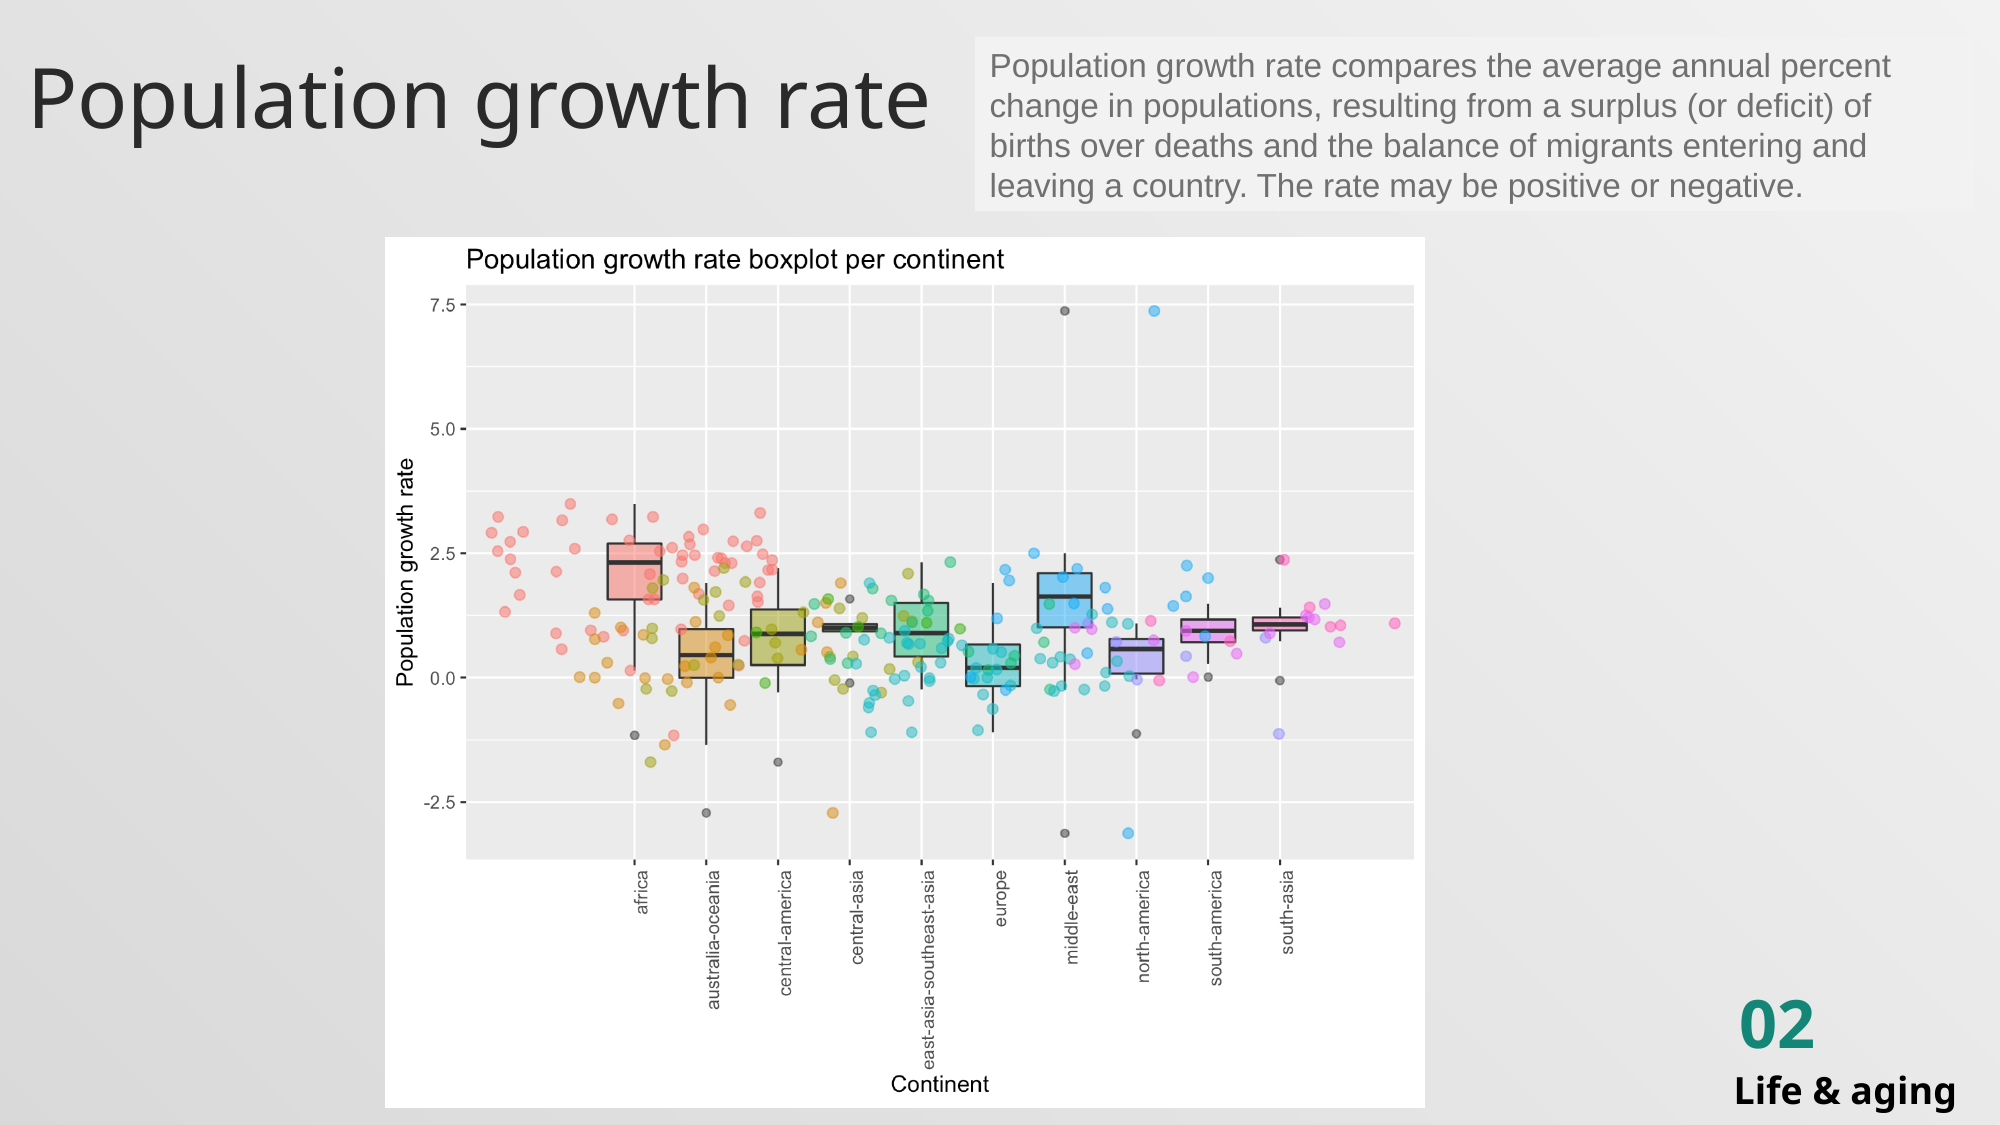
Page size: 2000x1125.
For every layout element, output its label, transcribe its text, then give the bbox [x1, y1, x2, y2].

text_box 02 [1724, 974, 1831, 1059]
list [385, 237, 1425, 1108]
text_box Life & aging [1718, 1059, 1973, 1120]
title Population growth rate [12, 36, 1613, 255]
text_box Population growth rate compares the average annual percent change in populations, resulting from a surplus (or deficit) of births over deaths and the balance of migrants entering and leaving a country. The rate may be positive or negative. [974, 36, 1975, 212]
